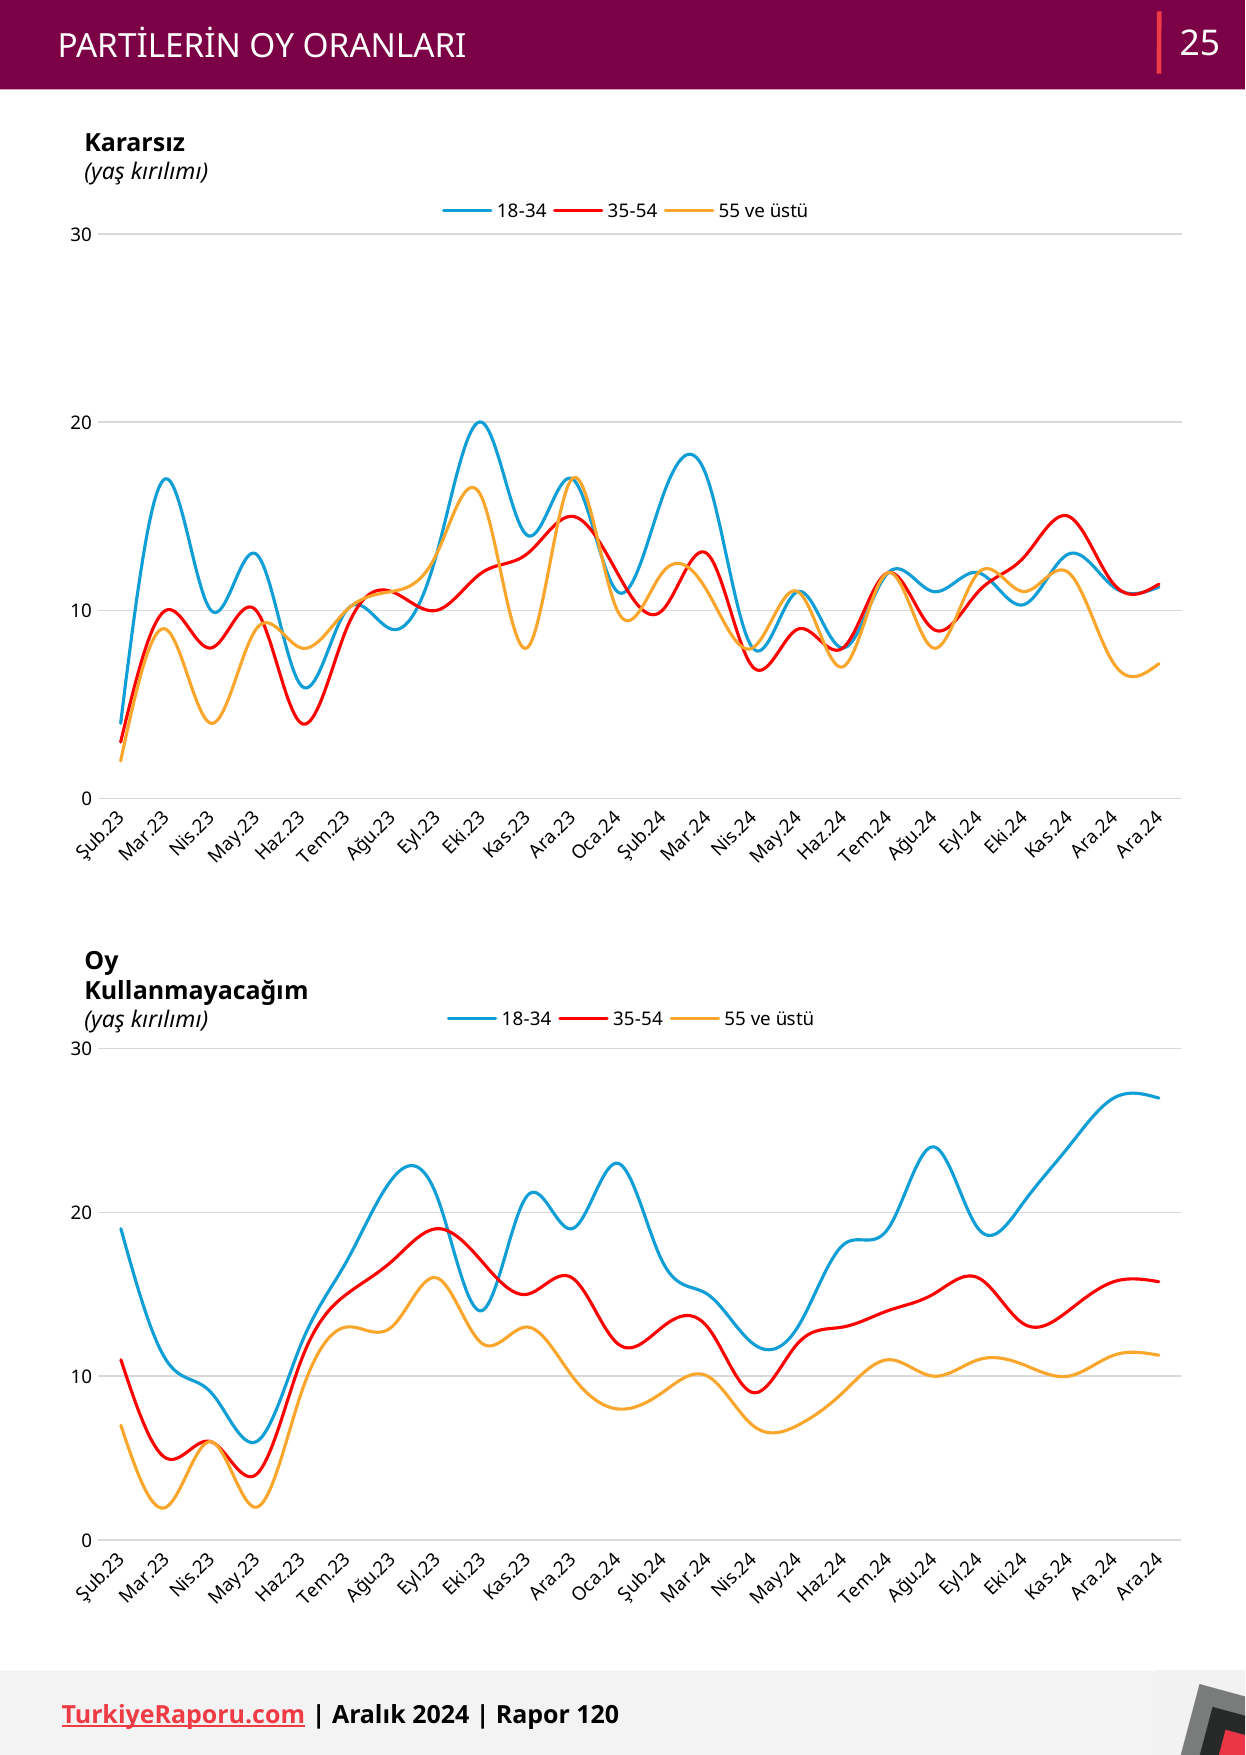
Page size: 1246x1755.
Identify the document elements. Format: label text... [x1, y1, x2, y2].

slide_number 25 [1159, 0, 1241, 112]
text_box Oy Kullanmayacağım (yaş kırılımı) [69, 957, 365, 990]
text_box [0, 1670, 1246, 1755]
text_box [0, 0, 1159, 90]
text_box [42, 9, 1160, 81]
chart [46, 992, 1202, 1672]
text_box Kararsız (yaş kırılımı) [69, 111, 365, 170]
chart [46, 171, 1202, 948]
text_box [1241, 0, 1245, 90]
